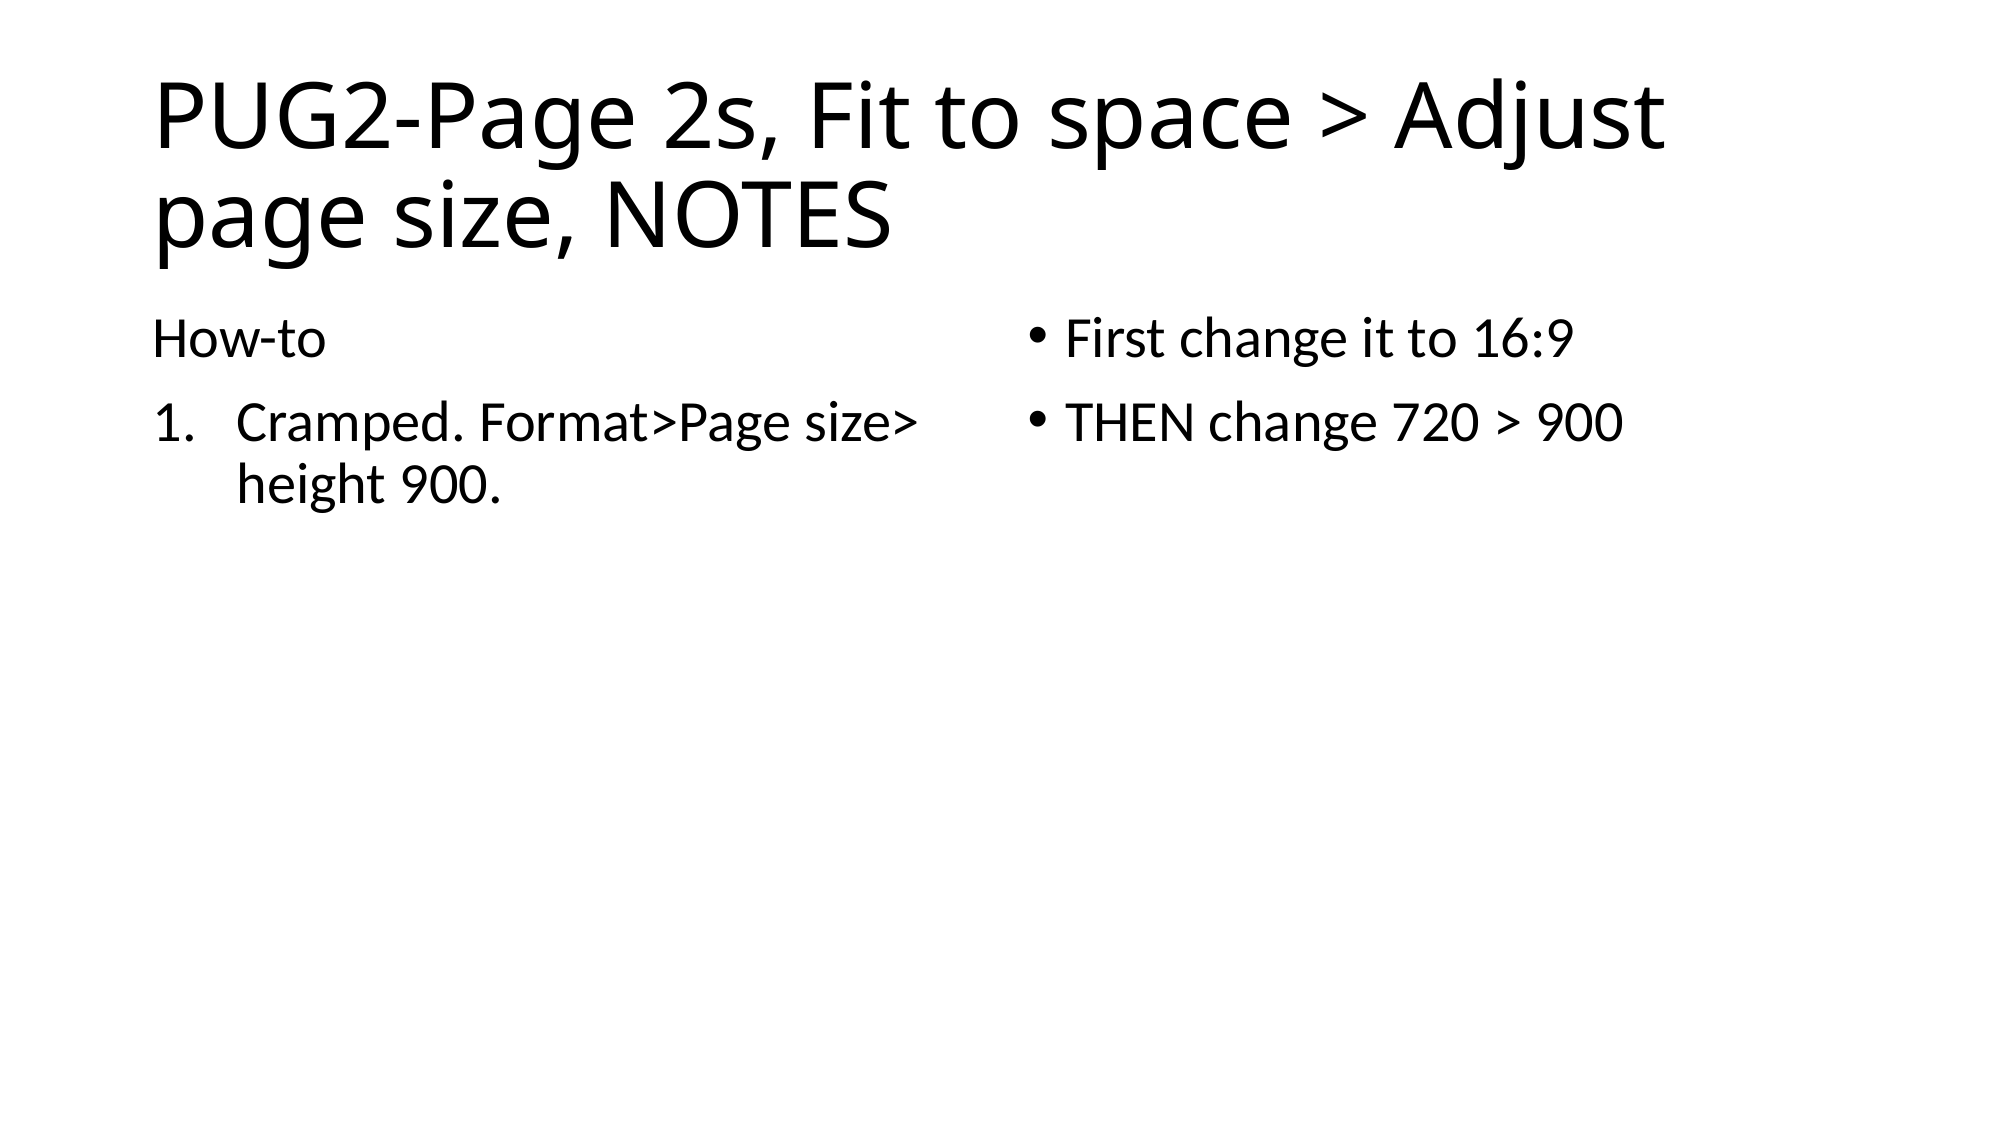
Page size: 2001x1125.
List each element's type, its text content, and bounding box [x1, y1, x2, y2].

list First change it to 16:9 THEN change 720 > 900 [1012, 299, 1863, 1014]
title PUG2-Page 2s, Fit to space > Adjust page size, NOTES [137, 59, 1863, 278]
list How-to Cramped. Format>Page size> height 900. [137, 299, 988, 1014]
